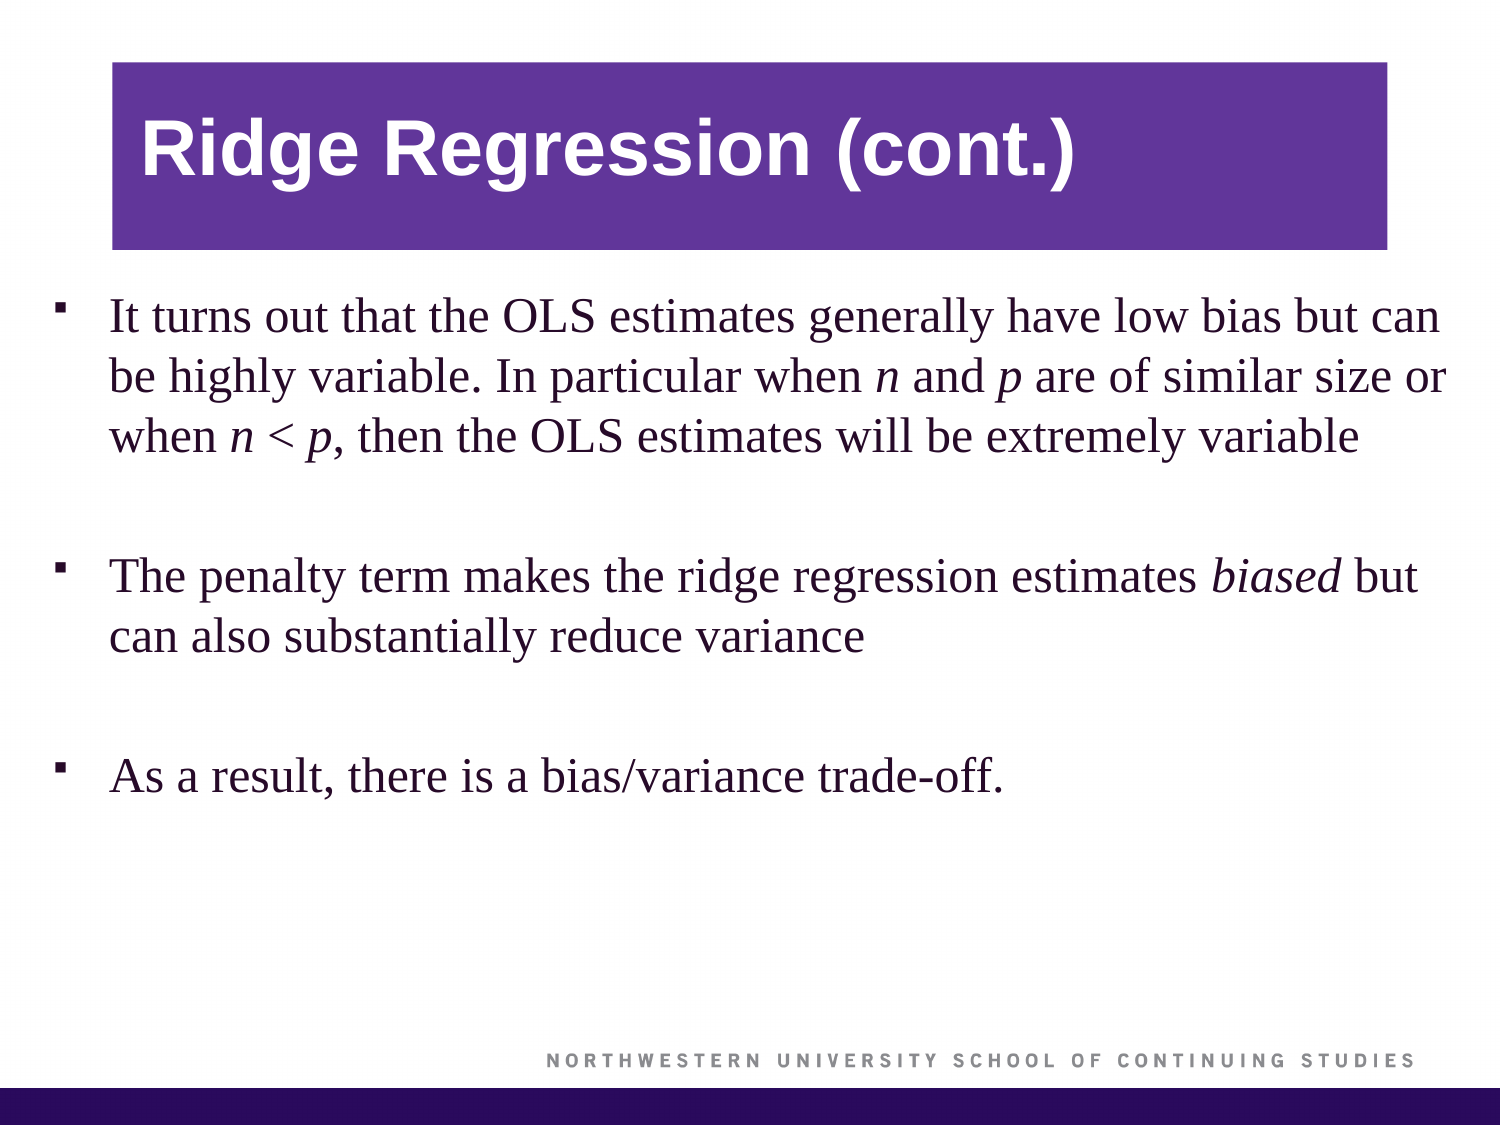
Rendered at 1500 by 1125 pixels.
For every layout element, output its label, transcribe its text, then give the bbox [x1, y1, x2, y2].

picture [0, 0, 1500, 1125]
title Ridge Regression (cont.) [125, 50, 1400, 238]
list It turns out that the OLS estimates generally have low bias but can be highly variable. In particular when n and p are of similar size or when n < p, then the OLS estimates will be extremely variable The penalty term makes the ridge regression estimates biased but can also substantially reduce variance As a result, there is a bias/variance trade-off. [37, 275, 1475, 950]
